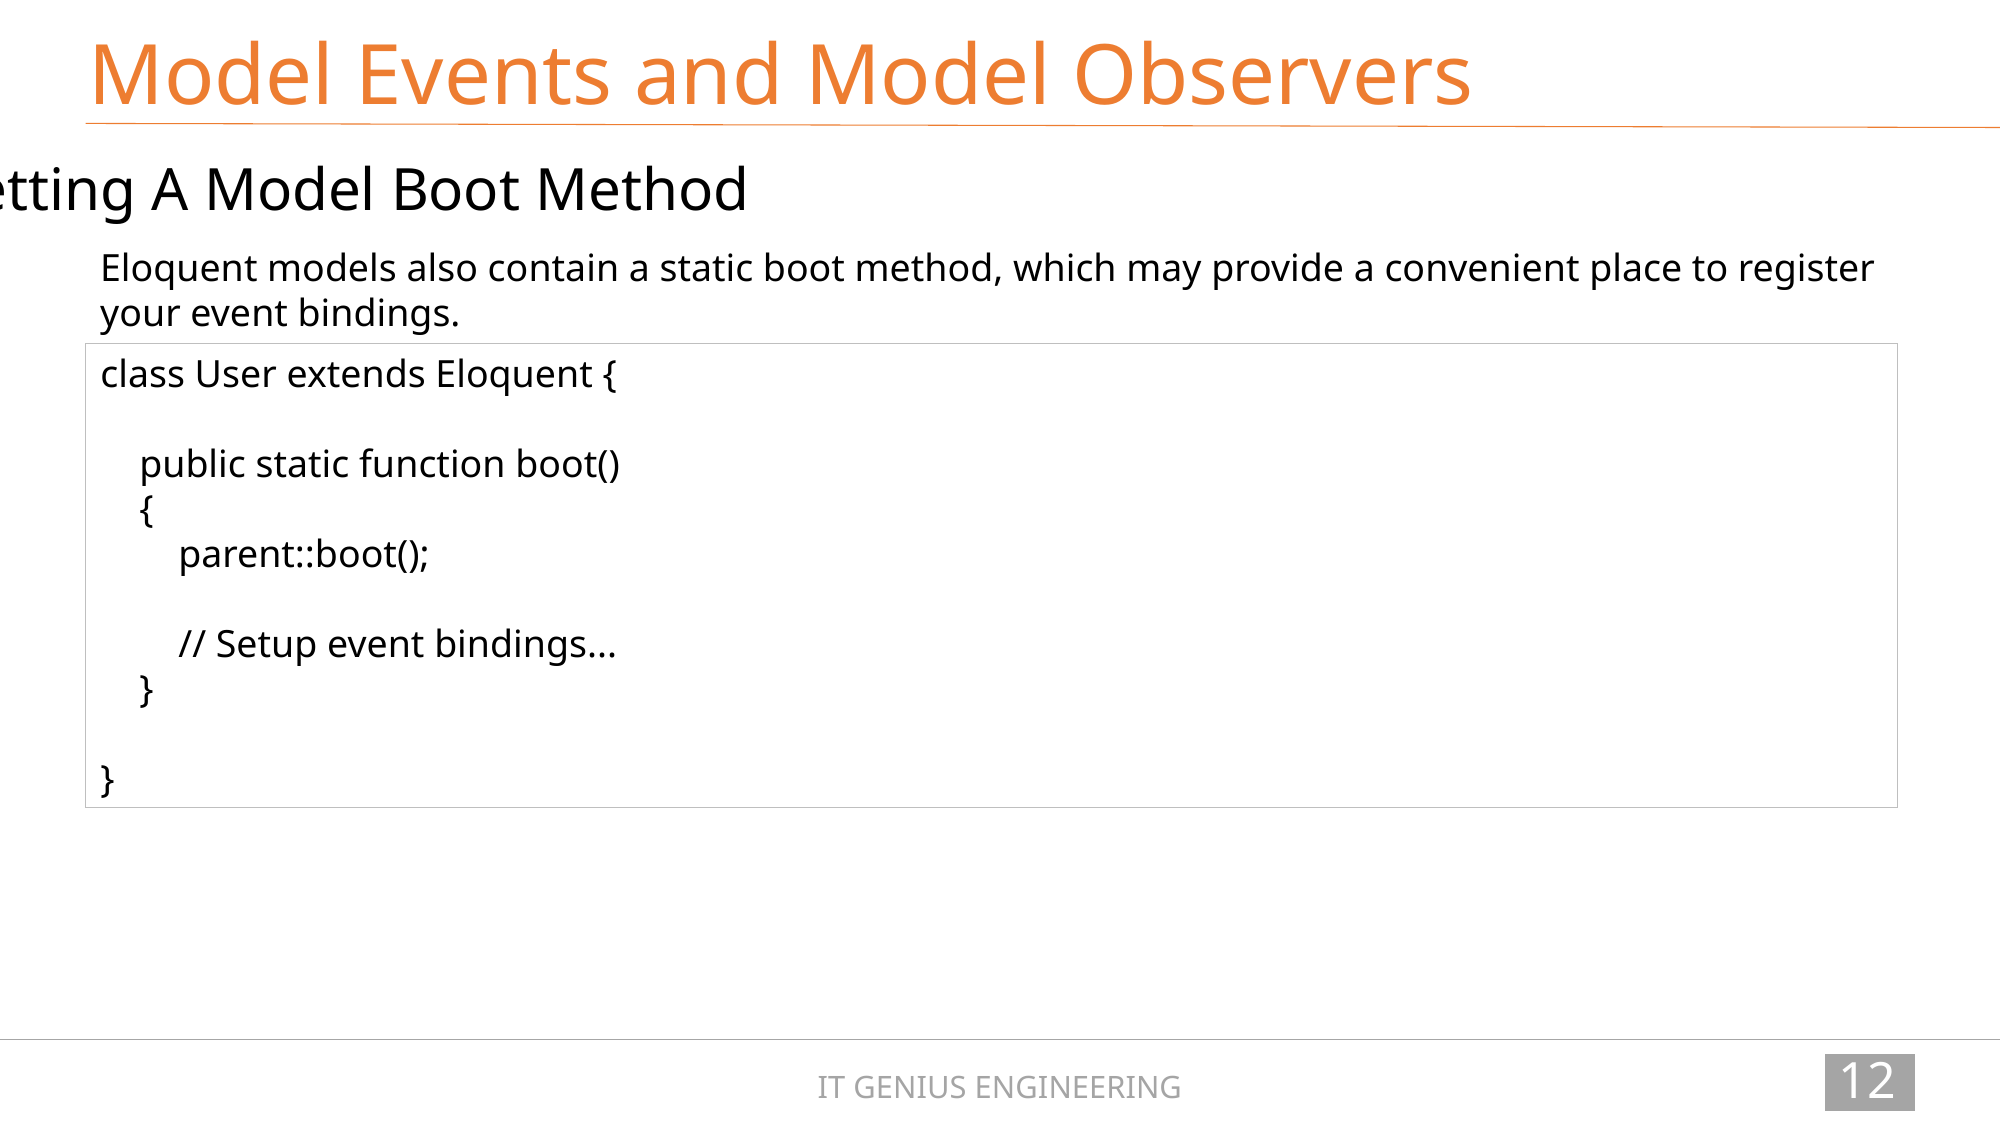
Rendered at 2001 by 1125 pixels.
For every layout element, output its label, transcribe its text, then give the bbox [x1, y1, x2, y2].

text_box Eloquent models also contain a static boot method, which may provide a convenient place to register your event bindings. [85, 236, 1943, 341]
text_box Setting A Model Boot Method [0, 144, 764, 230]
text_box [85, 123, 2000, 128]
subtitle Model Events and Model Observers [73, 25, 1943, 137]
slide_number 121 [1822, 1051, 1918, 1114]
text_box class User extends Eloquent { public static function boot() { parent::boot(); // Setup event bindings... } } [85, 343, 1898, 808]
text_box IT GENIUS ENGINEERING [576, 1064, 1424, 1113]
